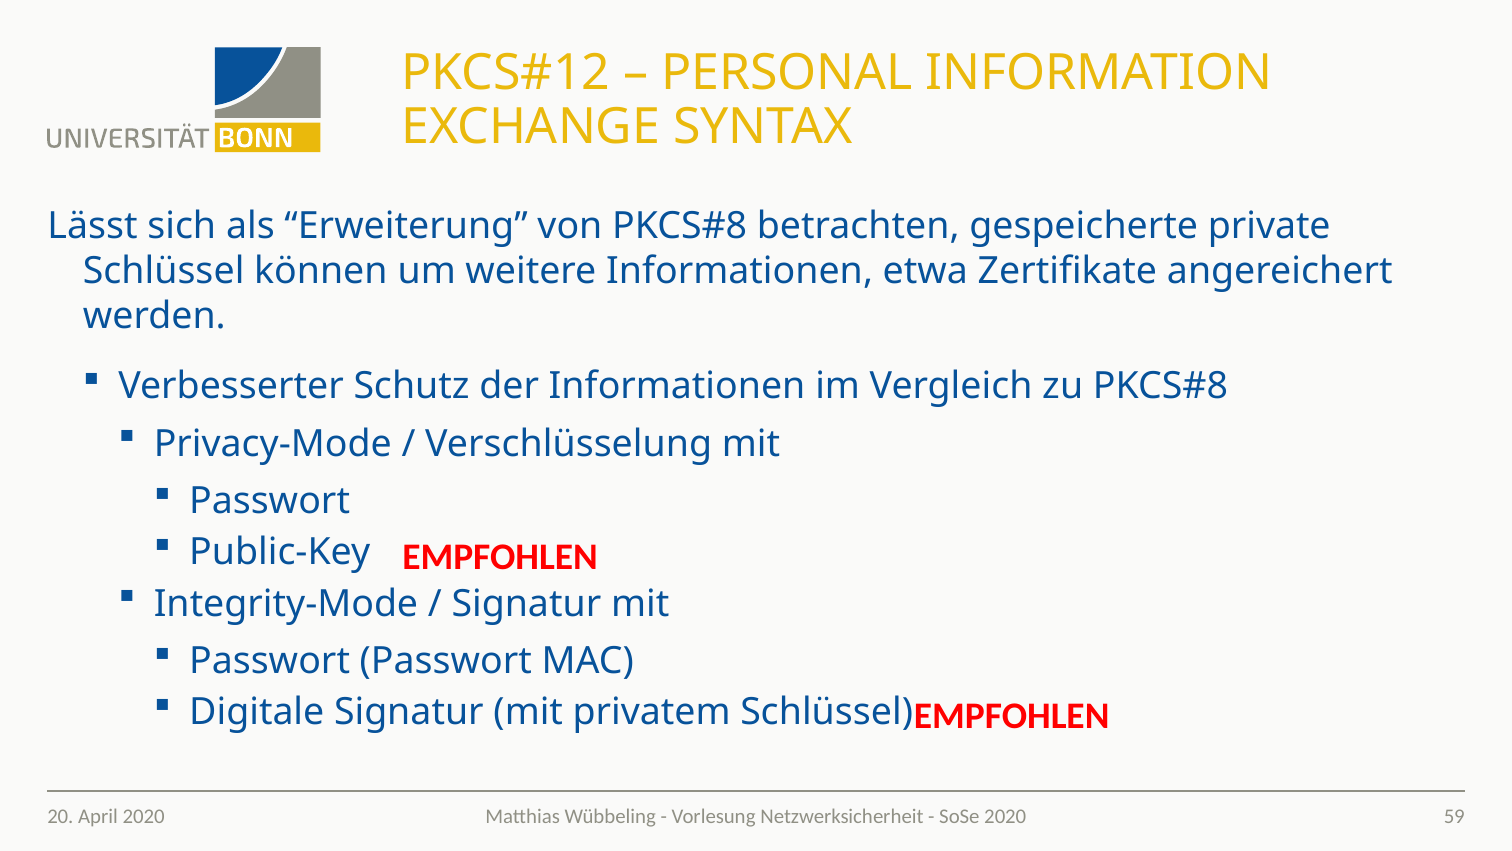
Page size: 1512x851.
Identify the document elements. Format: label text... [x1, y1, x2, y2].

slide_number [47, 791, 189, 839]
title PKCS#12 – Personal information exchange syntax [401, 47, 1465, 154]
slide_number 59 [1370, 791, 1465, 839]
footer Matthias Wübbeling - Vorlesung Netzwerksicherheit - SoSe 2020 [342, 791, 1170, 839]
list Lässt sich als “Erweiterung” von PKCS#8 betrachten, gespeicherte private Schlüssel können um weitere Informationen, etwa Zertifikate angereichert werden. Verbesserter Schutz der Informationen im Vergleich zu PKCS#8 Privacy-Mode / Verschlüsselung mit Passwort Public-Key Integrity-Mode / Signatur mit Passwort (Passwort MAC) Digitale Signatur (mit privatem Schlüssel) [47, 200, 1465, 745]
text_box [385, 524, 1126, 745]
